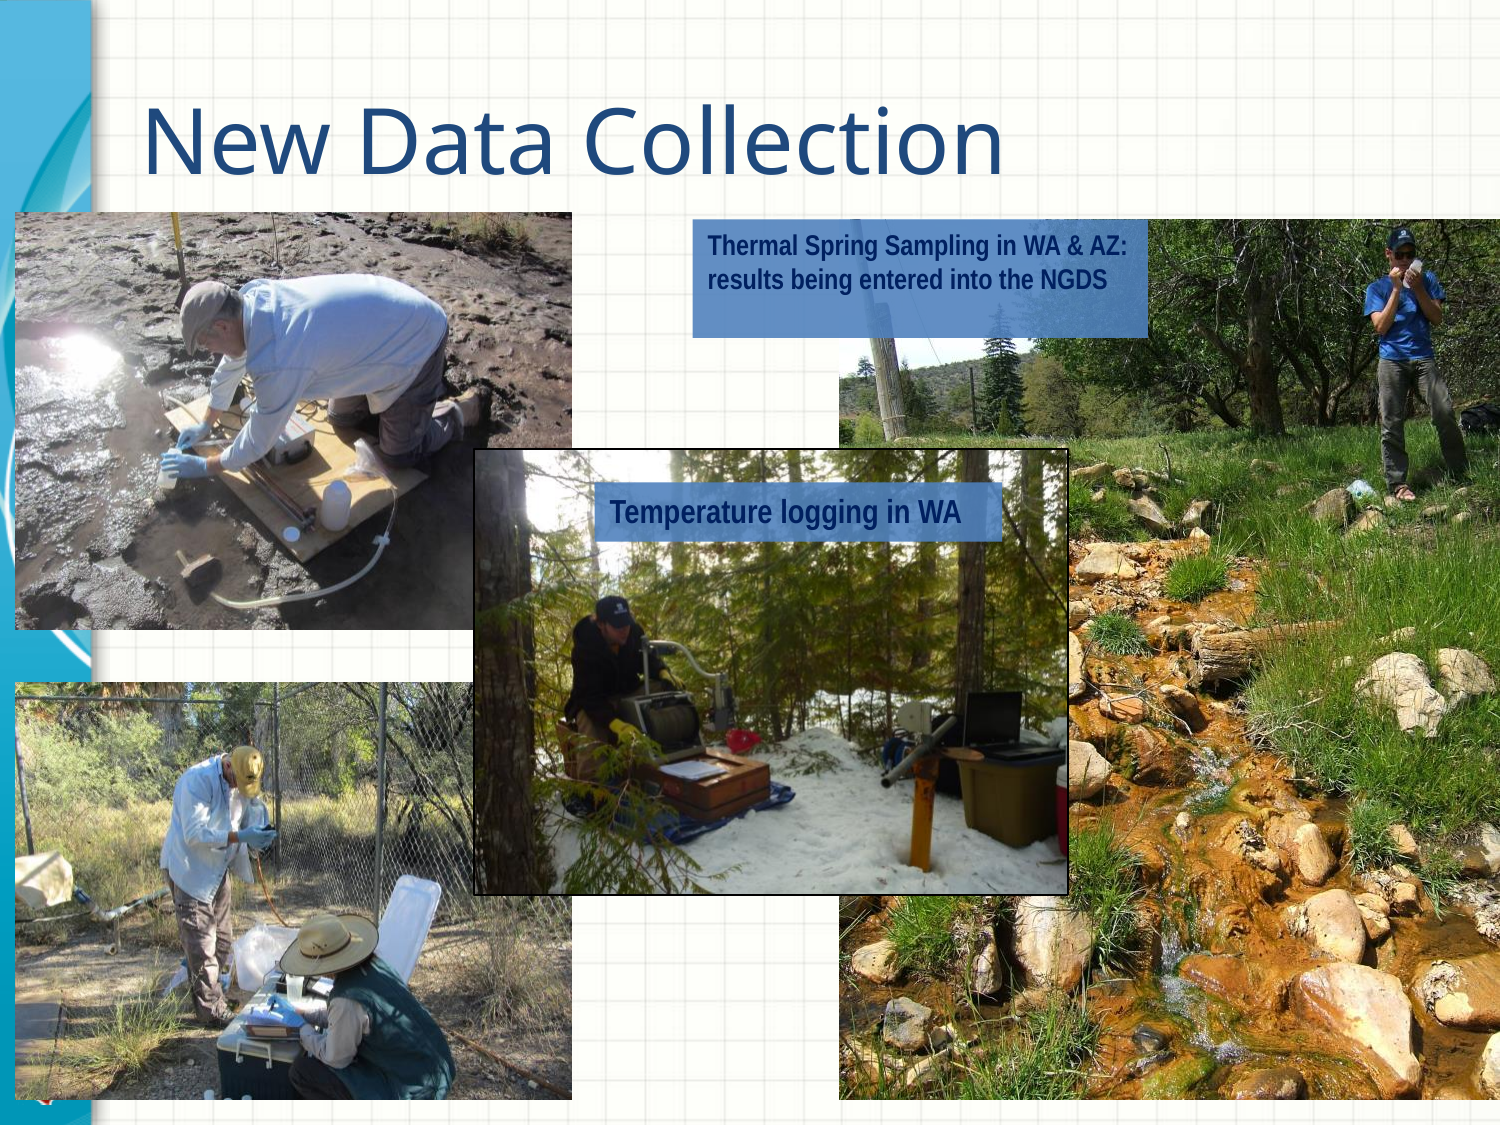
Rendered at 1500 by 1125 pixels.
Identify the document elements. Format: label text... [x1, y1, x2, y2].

title New Data Collection [125, 44, 1450, 232]
text_box Thermal Spring Sampling in WA & AZ: results being entered into the NGDS [692, 219, 837, 338]
picture [0, 0, 1500, 1125]
